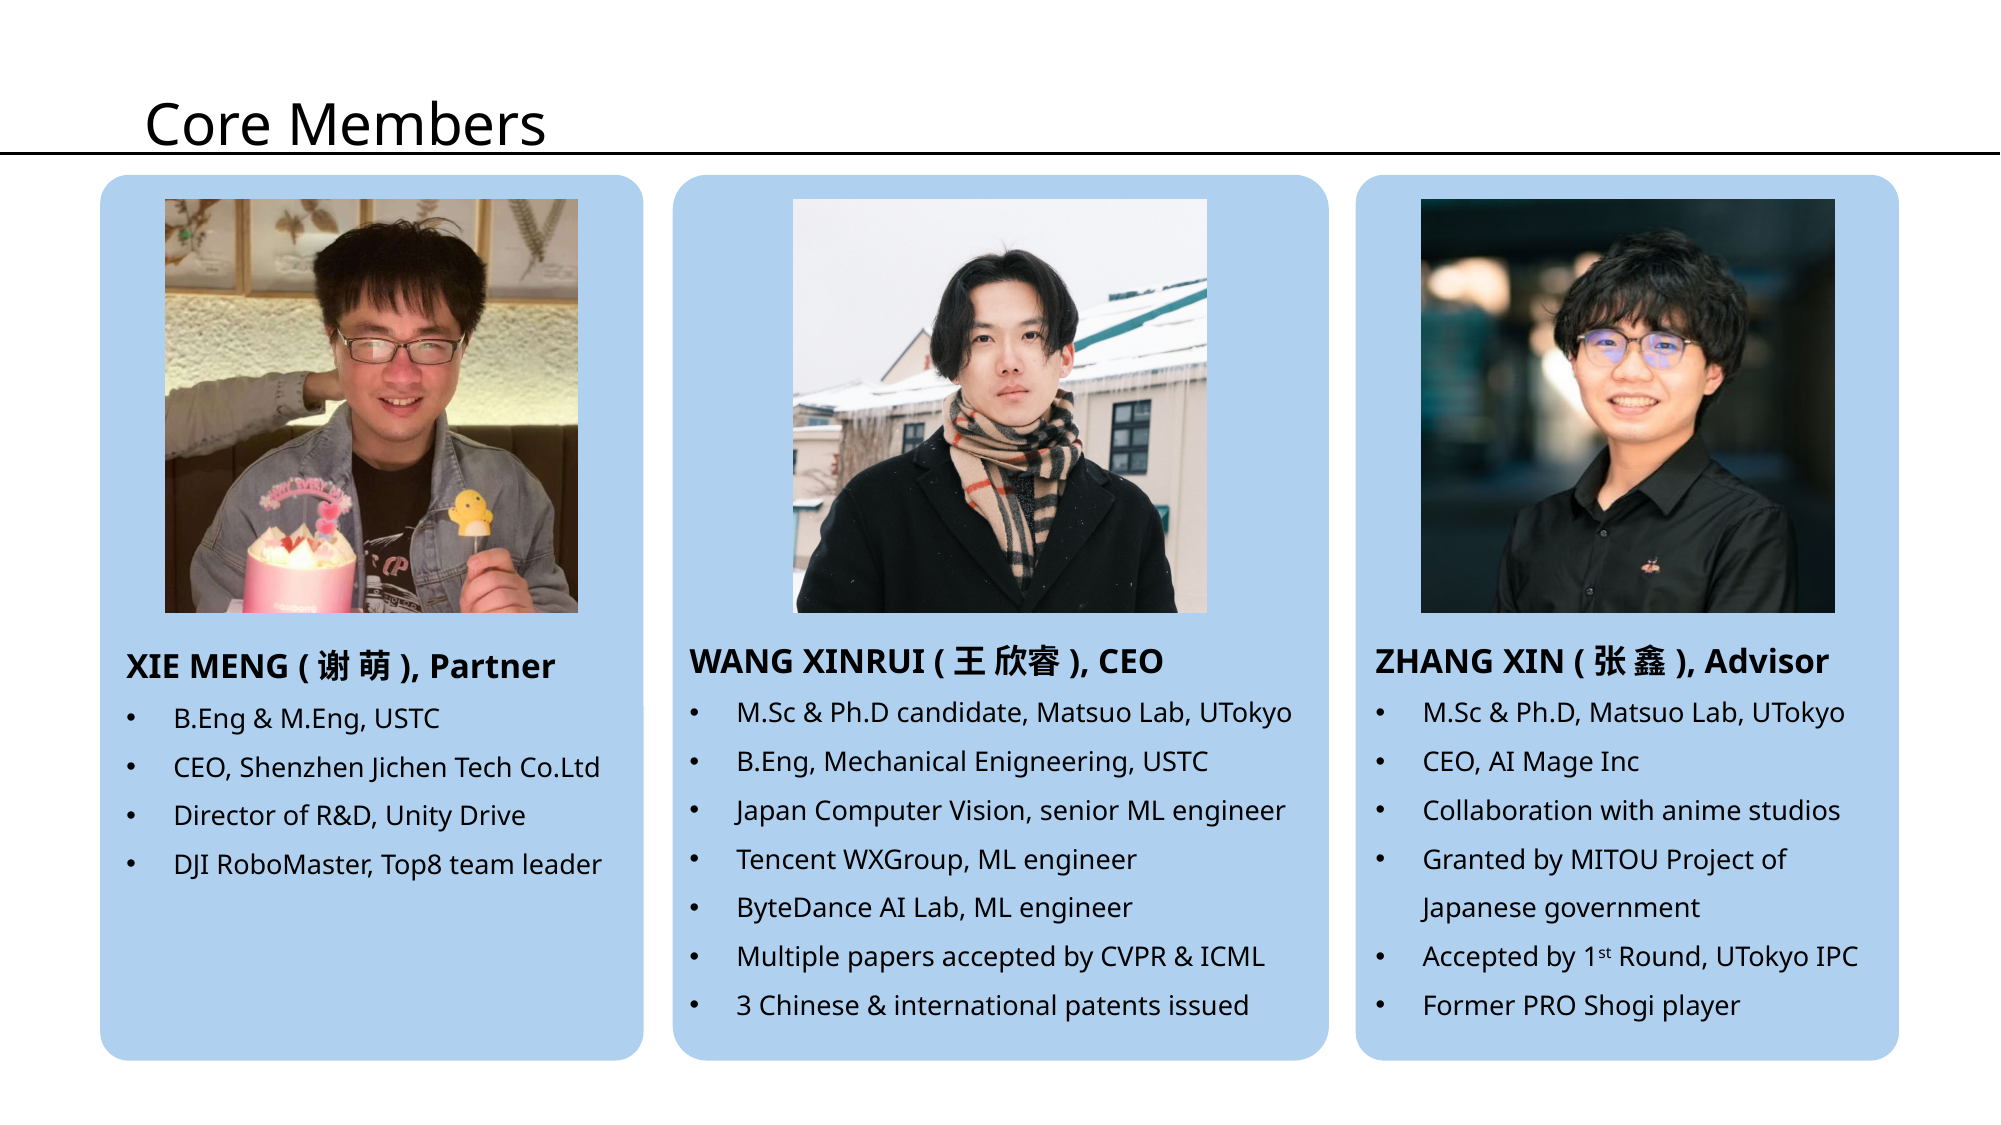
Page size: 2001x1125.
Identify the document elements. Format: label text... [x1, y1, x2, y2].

text_box XIE MENG (谢 萌), Partner B.Eng & M.Eng, USTC CEO, Shenzhen Jichen Tech Co.Ltd Director of R&D, Unity Drive DJI RoboMaster, Top8 team leader [111, 617, 634, 888]
text_box [1354, 173, 1901, 1063]
text_box Core Members [129, 45, 584, 152]
text_box [671, 173, 1331, 1063]
picture [792, 198, 1208, 614]
text_box WANG XINRUI (王 欣睿), CEO M.Sc & Ph.D candidate, Matsuo Lab, UTokyo B.Eng, Mechanical Enigneering, USTC Japan Computer Vision, senior ML engineer Tencent WXGroup, ML engineer ByteDance AI Lab, ML engineer Multiple papers accepted by CVPR & ICML 3 Chinese & international patents issued [674, 612, 1330, 1029]
text_box Core Members [129, 155, 584, 165]
picture [164, 198, 580, 614]
text_box [98, 173, 646, 1063]
picture [1420, 198, 1836, 614]
text_box ZHANG XIN (张 鑫), Advisor M.Sc & Ph.D, Matsuo Lab, UTokyo CEO, AI Mage Inc Collaboration with anime studios Granted by MITOU Project of Japanese government Accepted by 1st Round, UTokyo IPC Former PRO Shogi player [1360, 612, 1894, 1029]
